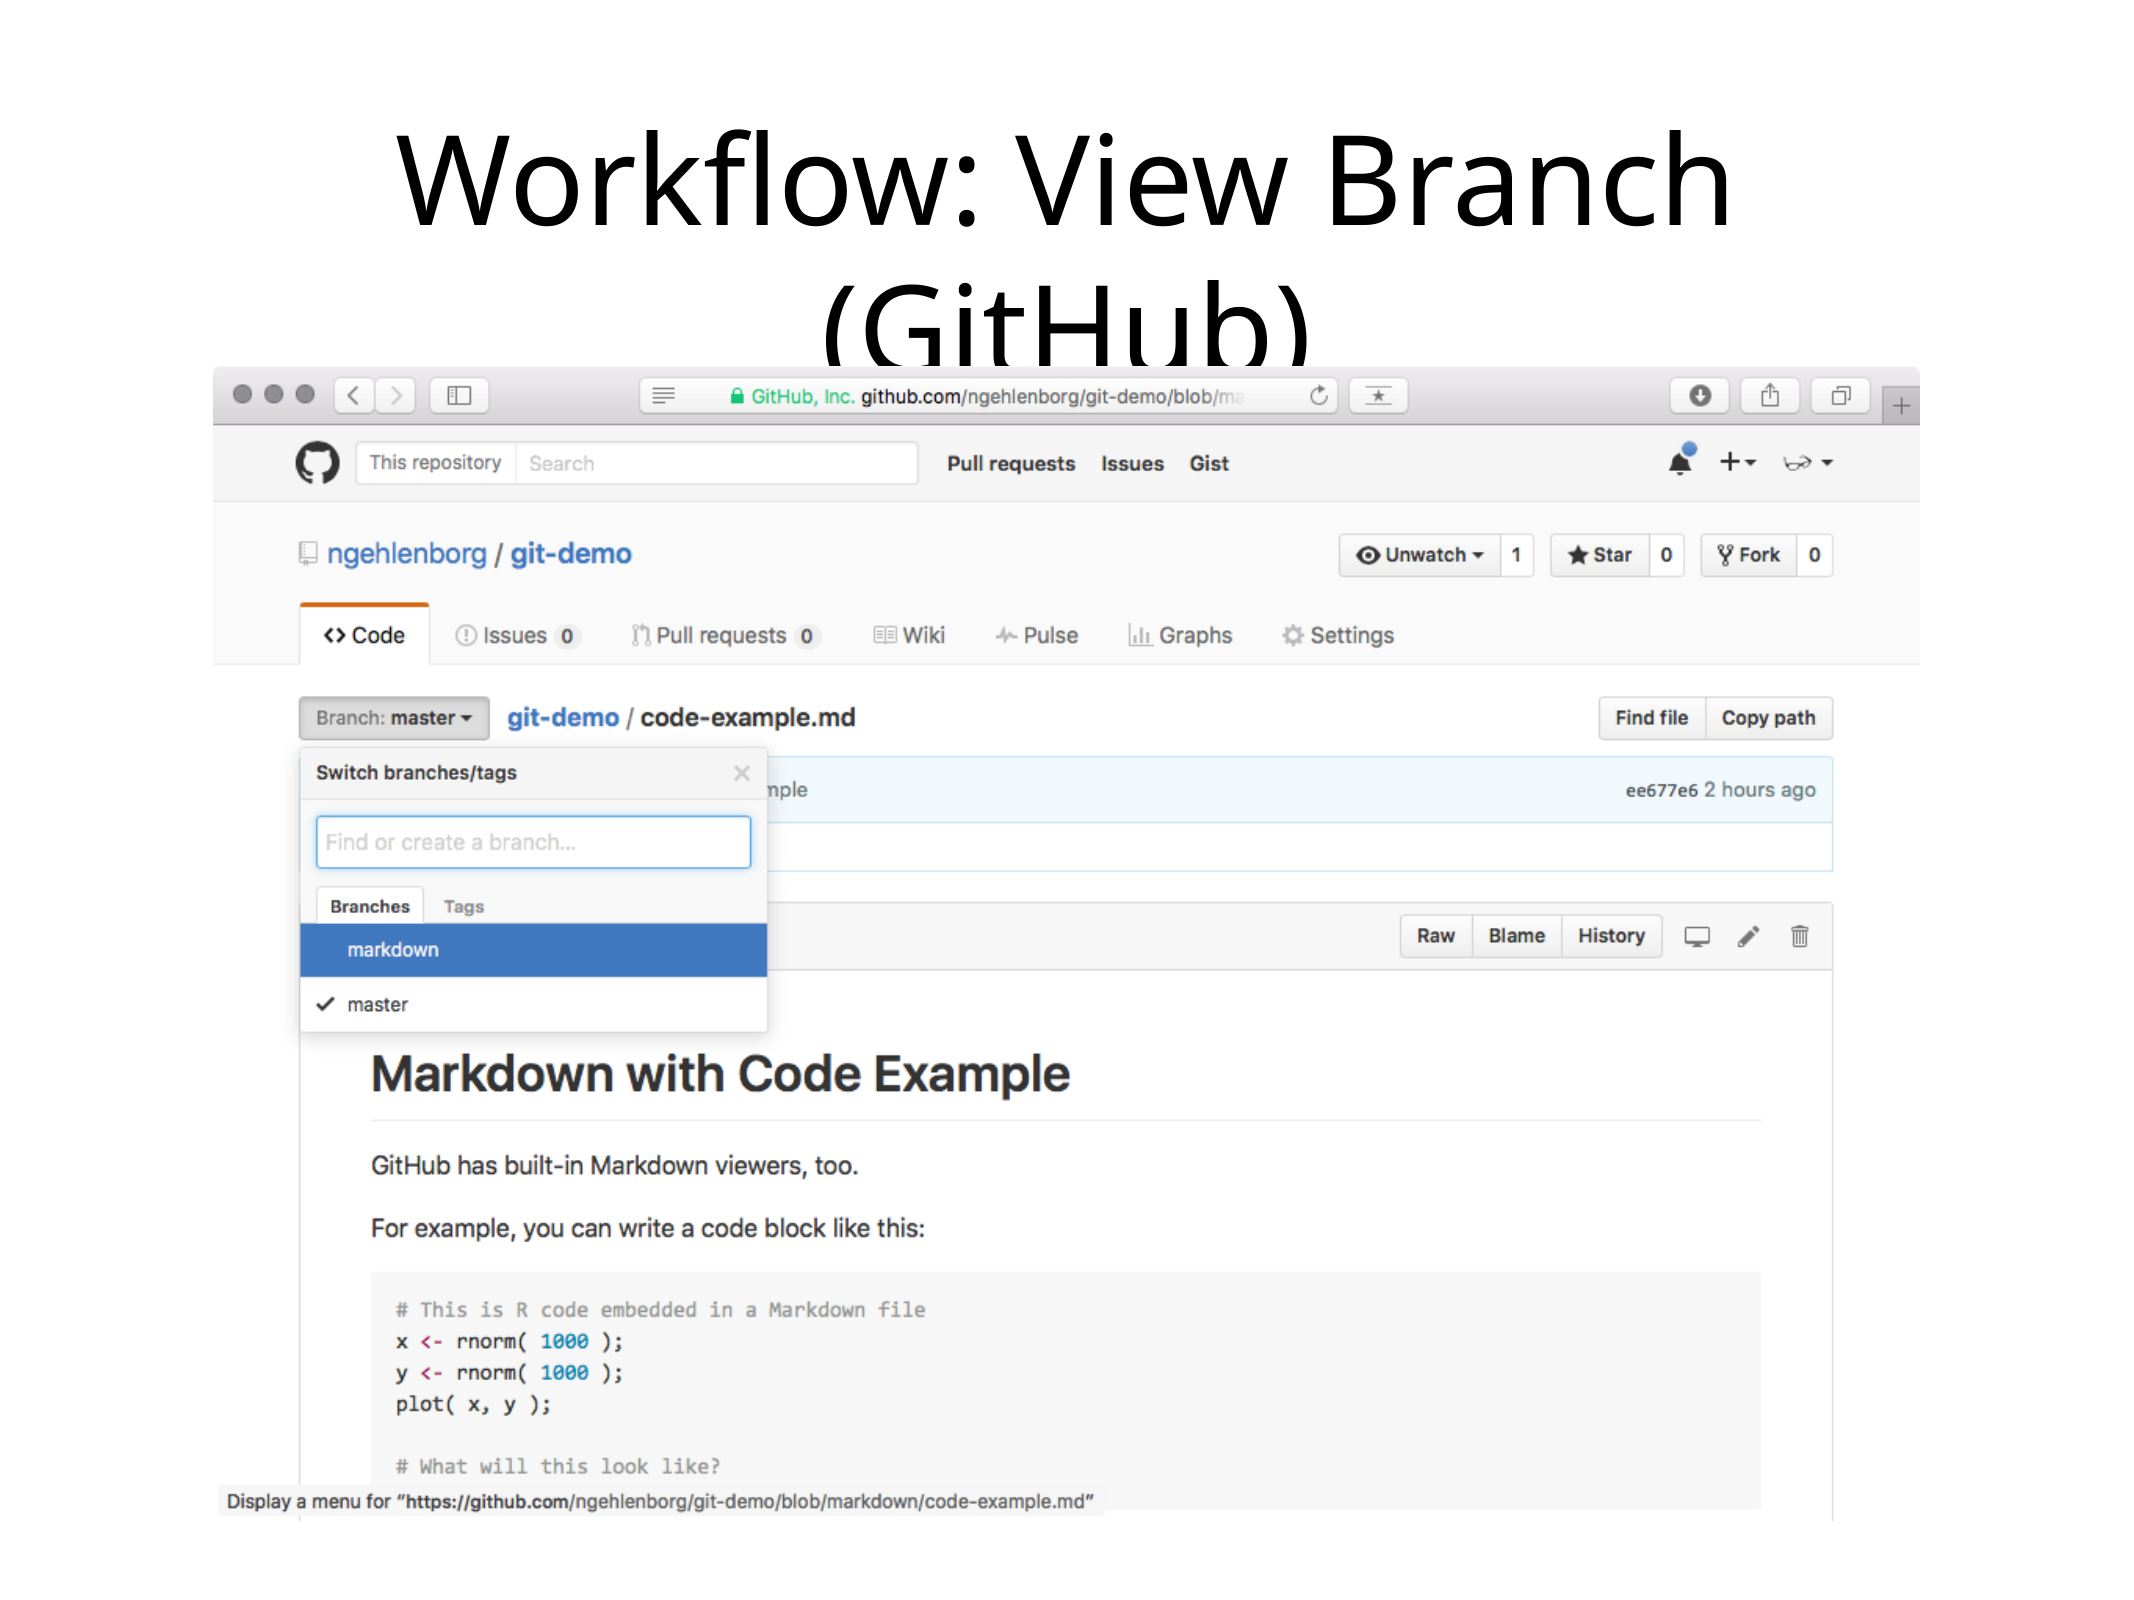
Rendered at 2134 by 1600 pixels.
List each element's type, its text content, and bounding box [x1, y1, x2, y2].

picture [213, 366, 1921, 1521]
title Workflow: View Branch (GitHub) [155, 72, 1978, 428]
